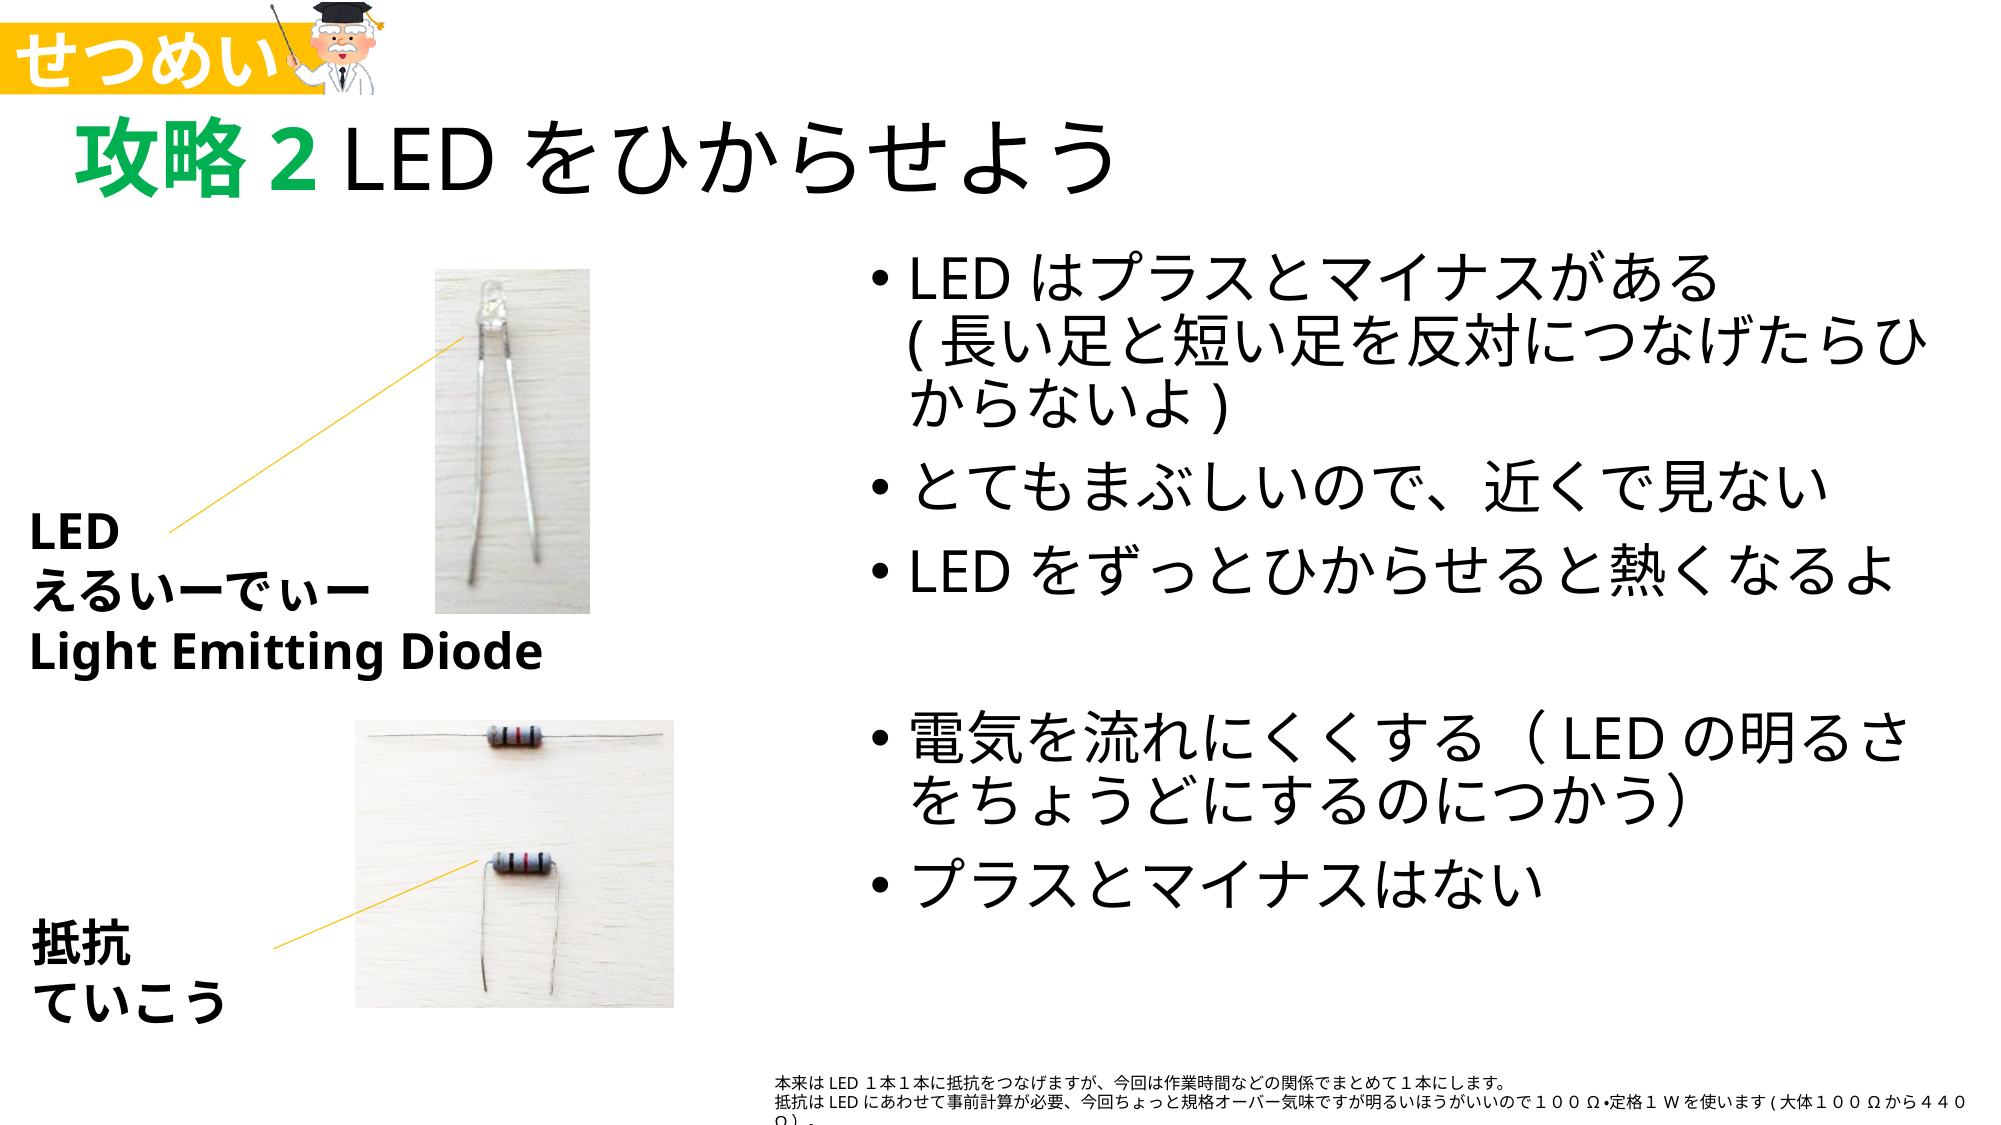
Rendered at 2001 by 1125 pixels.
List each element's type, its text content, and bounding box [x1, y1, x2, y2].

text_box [273, 860, 478, 949]
text_box 抵抗 ていこう [16, 903, 274, 1039]
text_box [169, 337, 464, 533]
text_box 本来はLED１本１本に抵抗をつなげますが、今回は作業時間などの関係でまとめて１本にします。 抵抗はLEDにあわせて事前計算が必要、今回ちょっと規格オーバー気味ですが明るいほうがいいので１００Ω・定格１Wを使います(大体１００Ωから４４０Ω）。 [759, 1065, 2000, 1125]
text_box LED えるいーでぃー Light Emitting Diode [13, 491, 571, 687]
picture [355, 720, 674, 1008]
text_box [0, 2, 389, 95]
title 攻略2 LEDをひからせよう [58, 107, 1612, 218]
picture [435, 269, 590, 614]
list LEDはプラスとマイナスがある (長い足と短い足を反対につなげたらひからないよ) とてもまぶしいので、近くで見ない LEDをずっとひからせると熱くなるよ 電気を流れにくくする（LEDの明るさをちょうどにするのにつかう） プラスとマイナスはない [855, 241, 1946, 1022]
